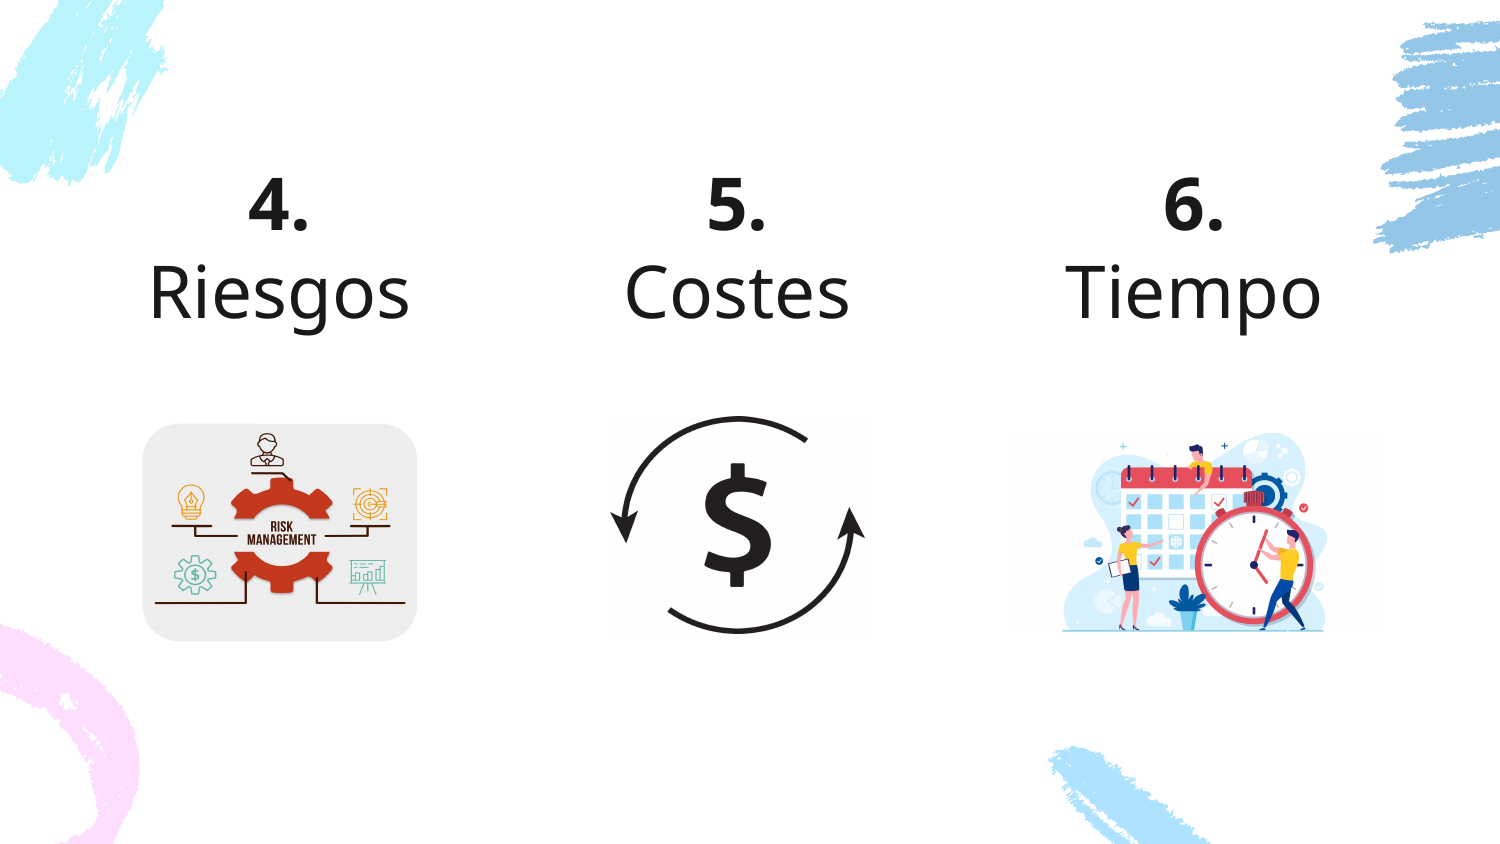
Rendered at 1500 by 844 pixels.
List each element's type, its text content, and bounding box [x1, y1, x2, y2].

picture [142, 423, 418, 642]
title 6. Tiempo [1012, 142, 1378, 342]
title 4. Riesgos [97, 142, 463, 342]
title 5. Costes [554, 142, 921, 342]
picture [1010, 433, 1380, 632]
picture [610, 415, 865, 634]
